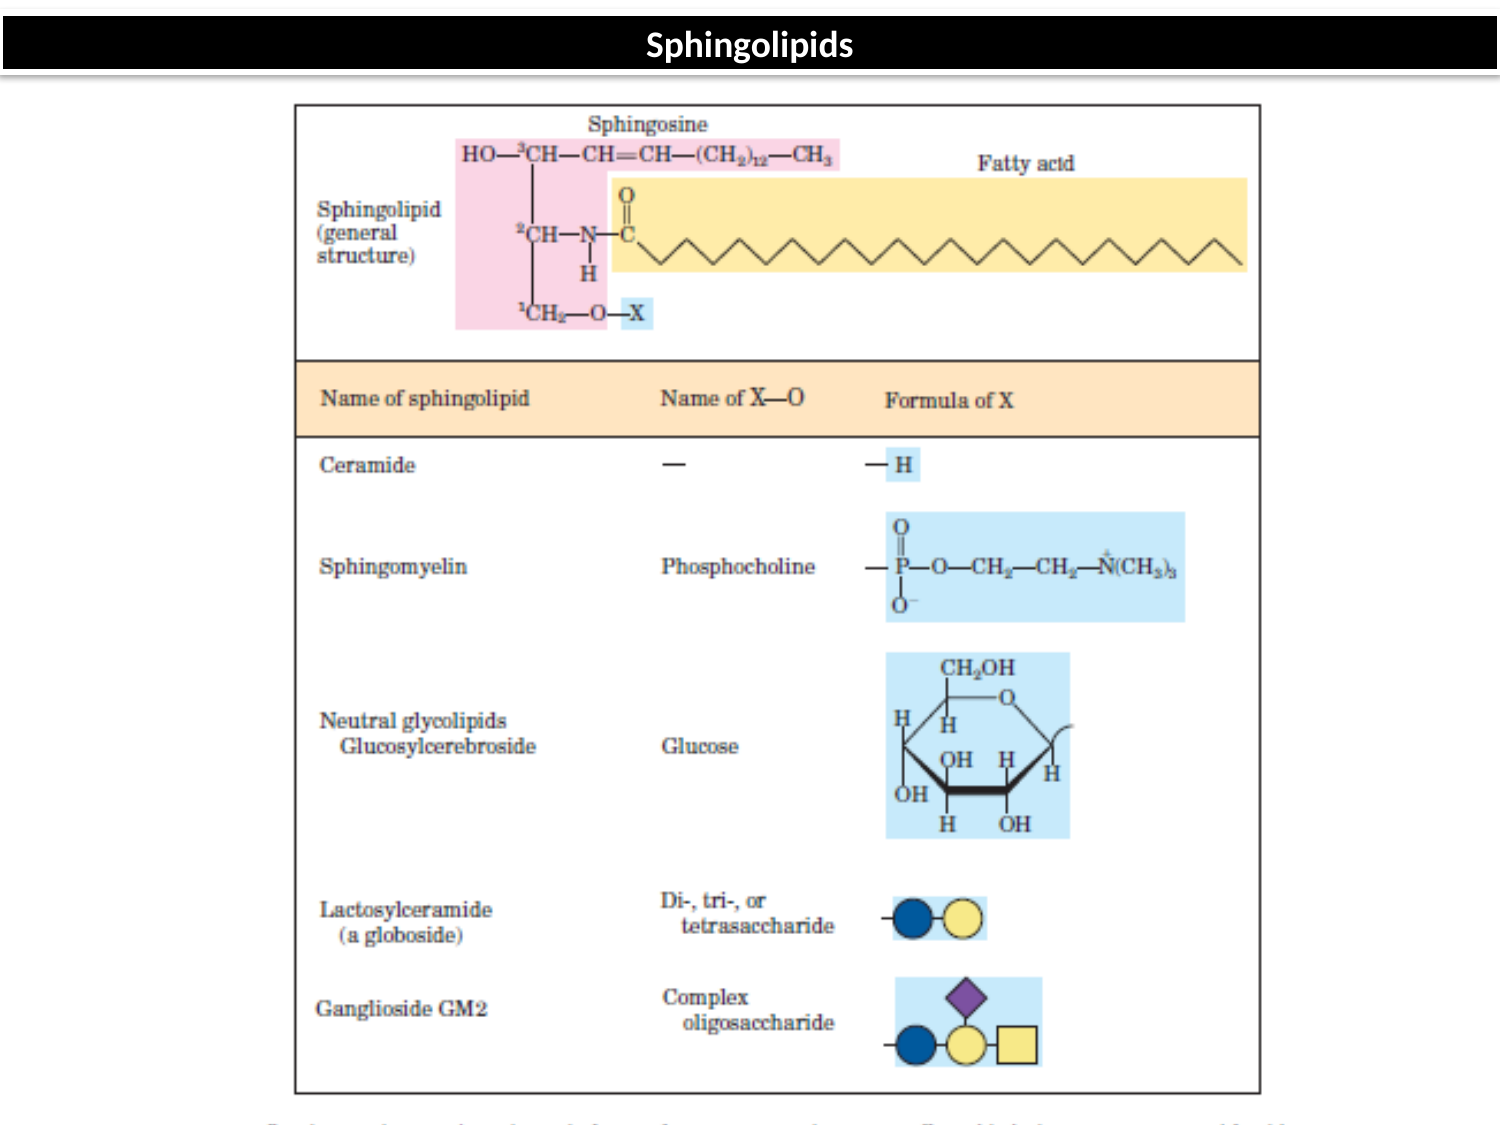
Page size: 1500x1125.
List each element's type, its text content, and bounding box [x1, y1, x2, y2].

picture [262, 74, 1313, 1125]
text_box Sphingolipids [0, 9, 1500, 75]
